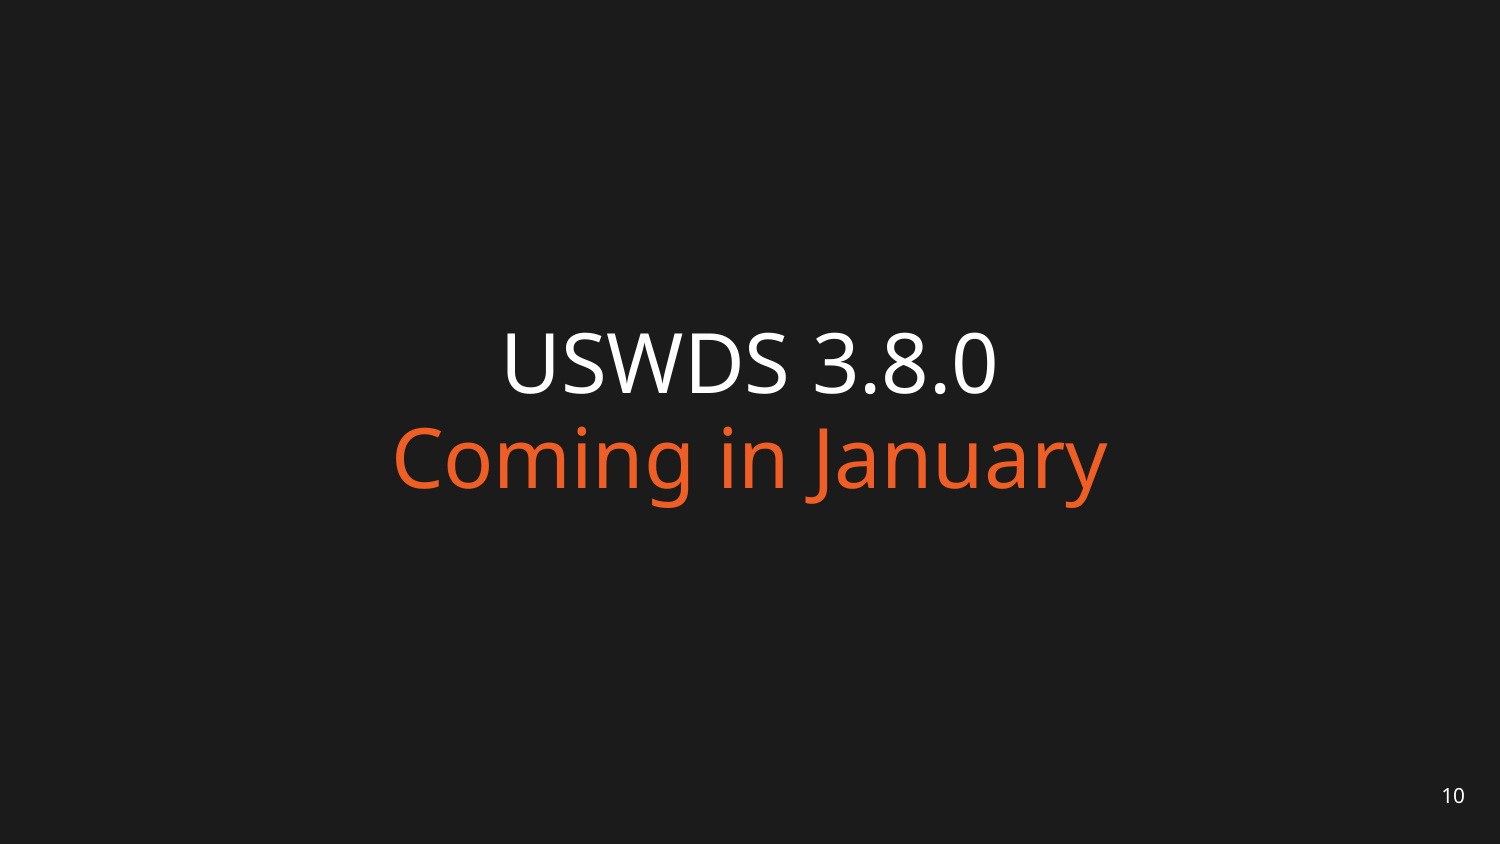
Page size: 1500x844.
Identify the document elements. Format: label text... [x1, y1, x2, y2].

title USWDS 3.8.0 Coming in January [51, 72, 1449, 753]
slide_number 10 [1389, 764, 1480, 830]
